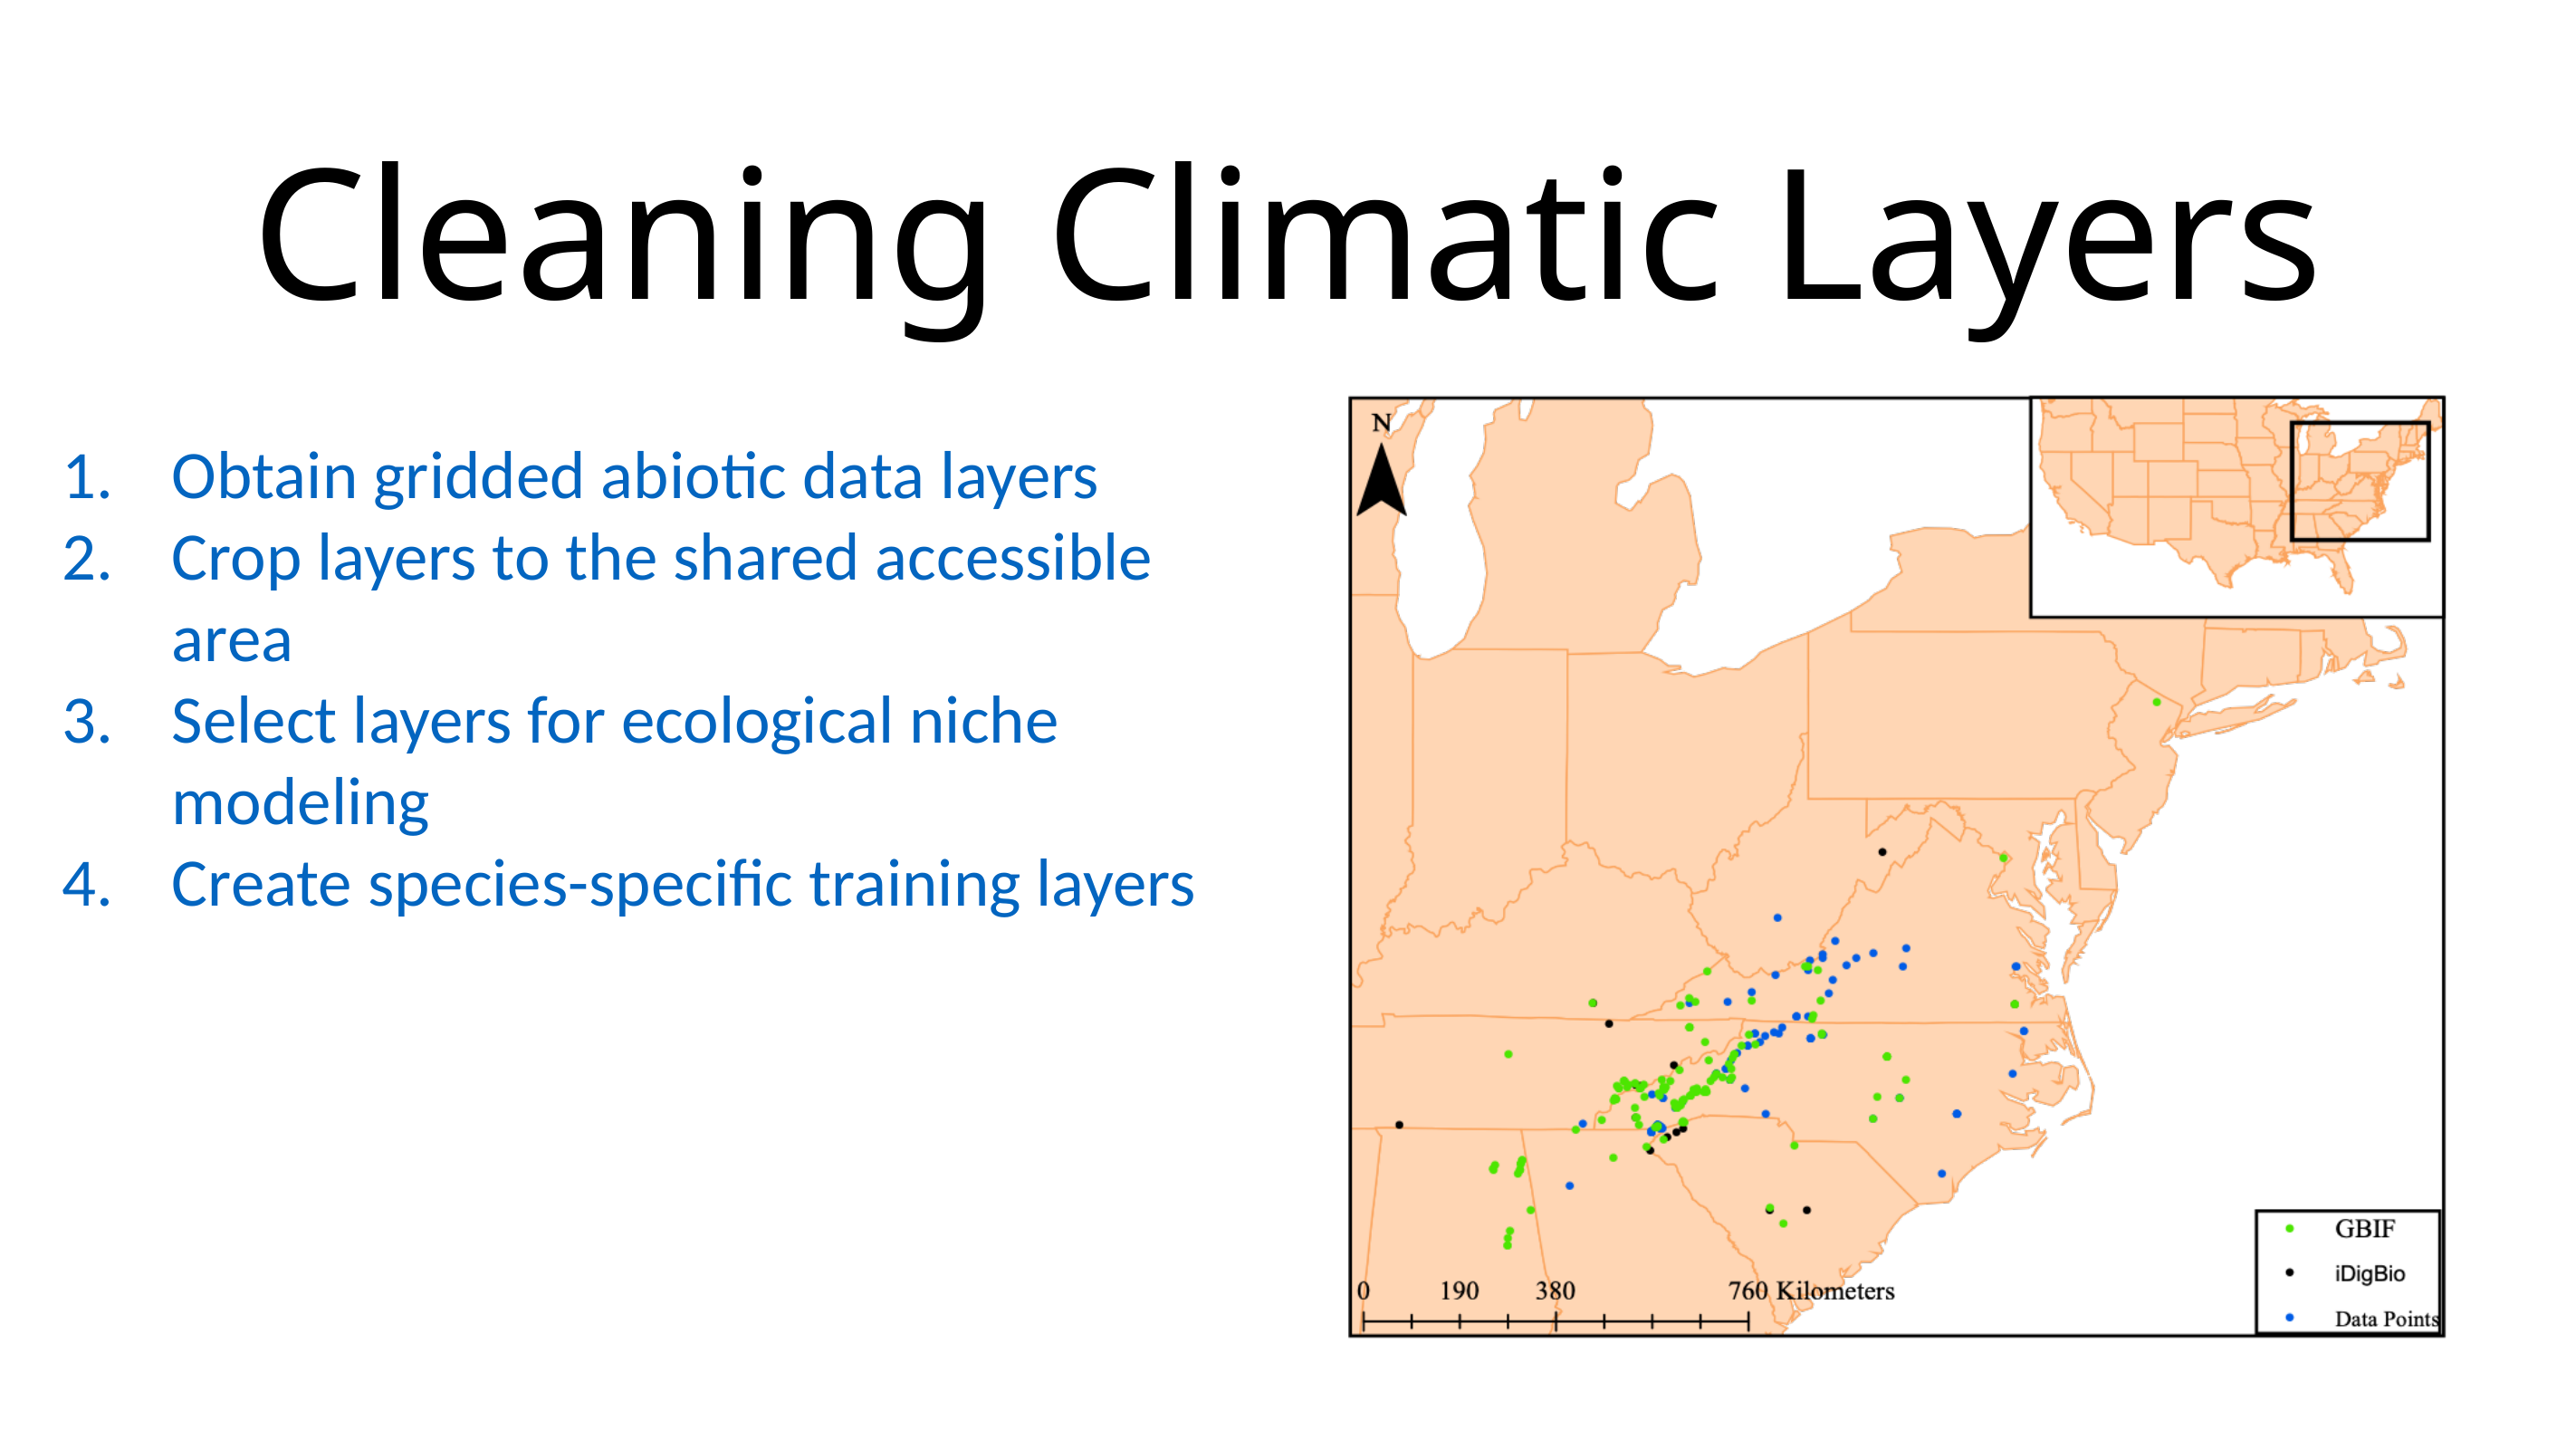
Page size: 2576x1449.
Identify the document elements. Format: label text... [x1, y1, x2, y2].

text_box Cleaning Climatic Layers [188, 65, 2388, 388]
text_box Obtain gridded abiotic data layers Crop layers to the shared accessible area Select layers for ecological niche modeling Create species-specific training layers [53, 423, 1250, 1173]
picture [1287, 386, 2485, 1358]
